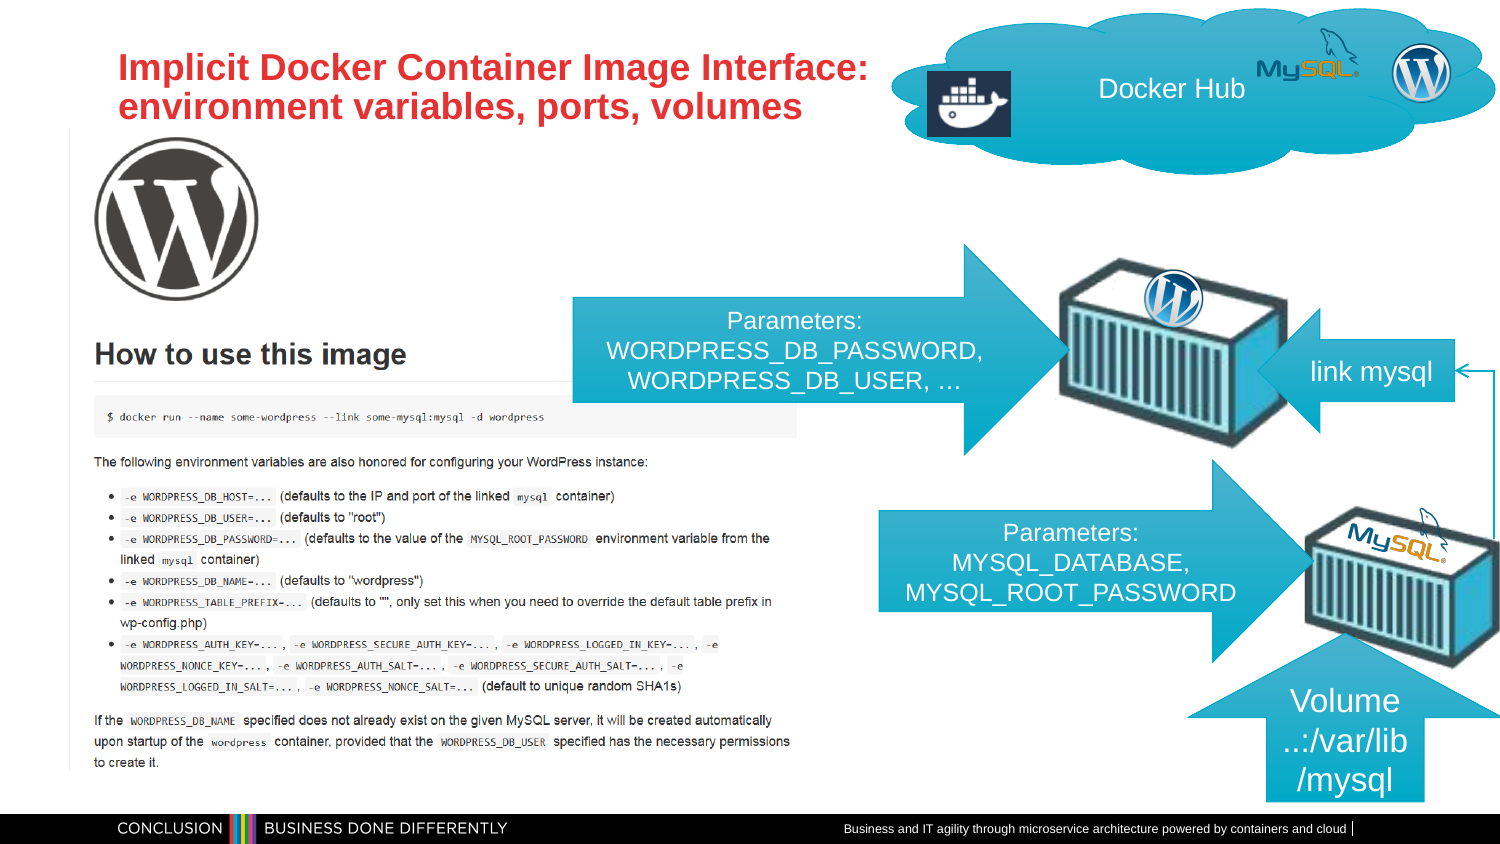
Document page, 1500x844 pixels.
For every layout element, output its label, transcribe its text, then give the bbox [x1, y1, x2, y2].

text_box Docker Hub [891, 8, 1496, 175]
text_box Parameters: MYSQL_DATABASE, MYSQL_ROOT_PASSWORD [878, 468, 1241, 664]
picture [239, 814, 1500, 844]
picture [985, 219, 1330, 468]
footer Business and IT agility through microservice architecture powered by containers and cloud [814, 820, 1347, 839]
text_box link mysql [1330, 339, 1456, 403]
title Implicit Docker Container Image Interface: environment variables, ports, volumes [118, 47, 949, 130]
picture [1241, 473, 1500, 686]
picture [1388, 40, 1455, 107]
picture [67, 129, 797, 771]
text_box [1390, 434, 1500, 475]
text_box Parameters: WORDPRESS_DB_PASSWORD, WORDPRESS_DB_USER, … [797, 243, 985, 457]
text_box Volume ..:/var/lib /mysql [1187, 686, 1500, 803]
picture [0, 814, 236, 844]
picture [1257, 28, 1359, 81]
picture [926, 71, 1011, 137]
